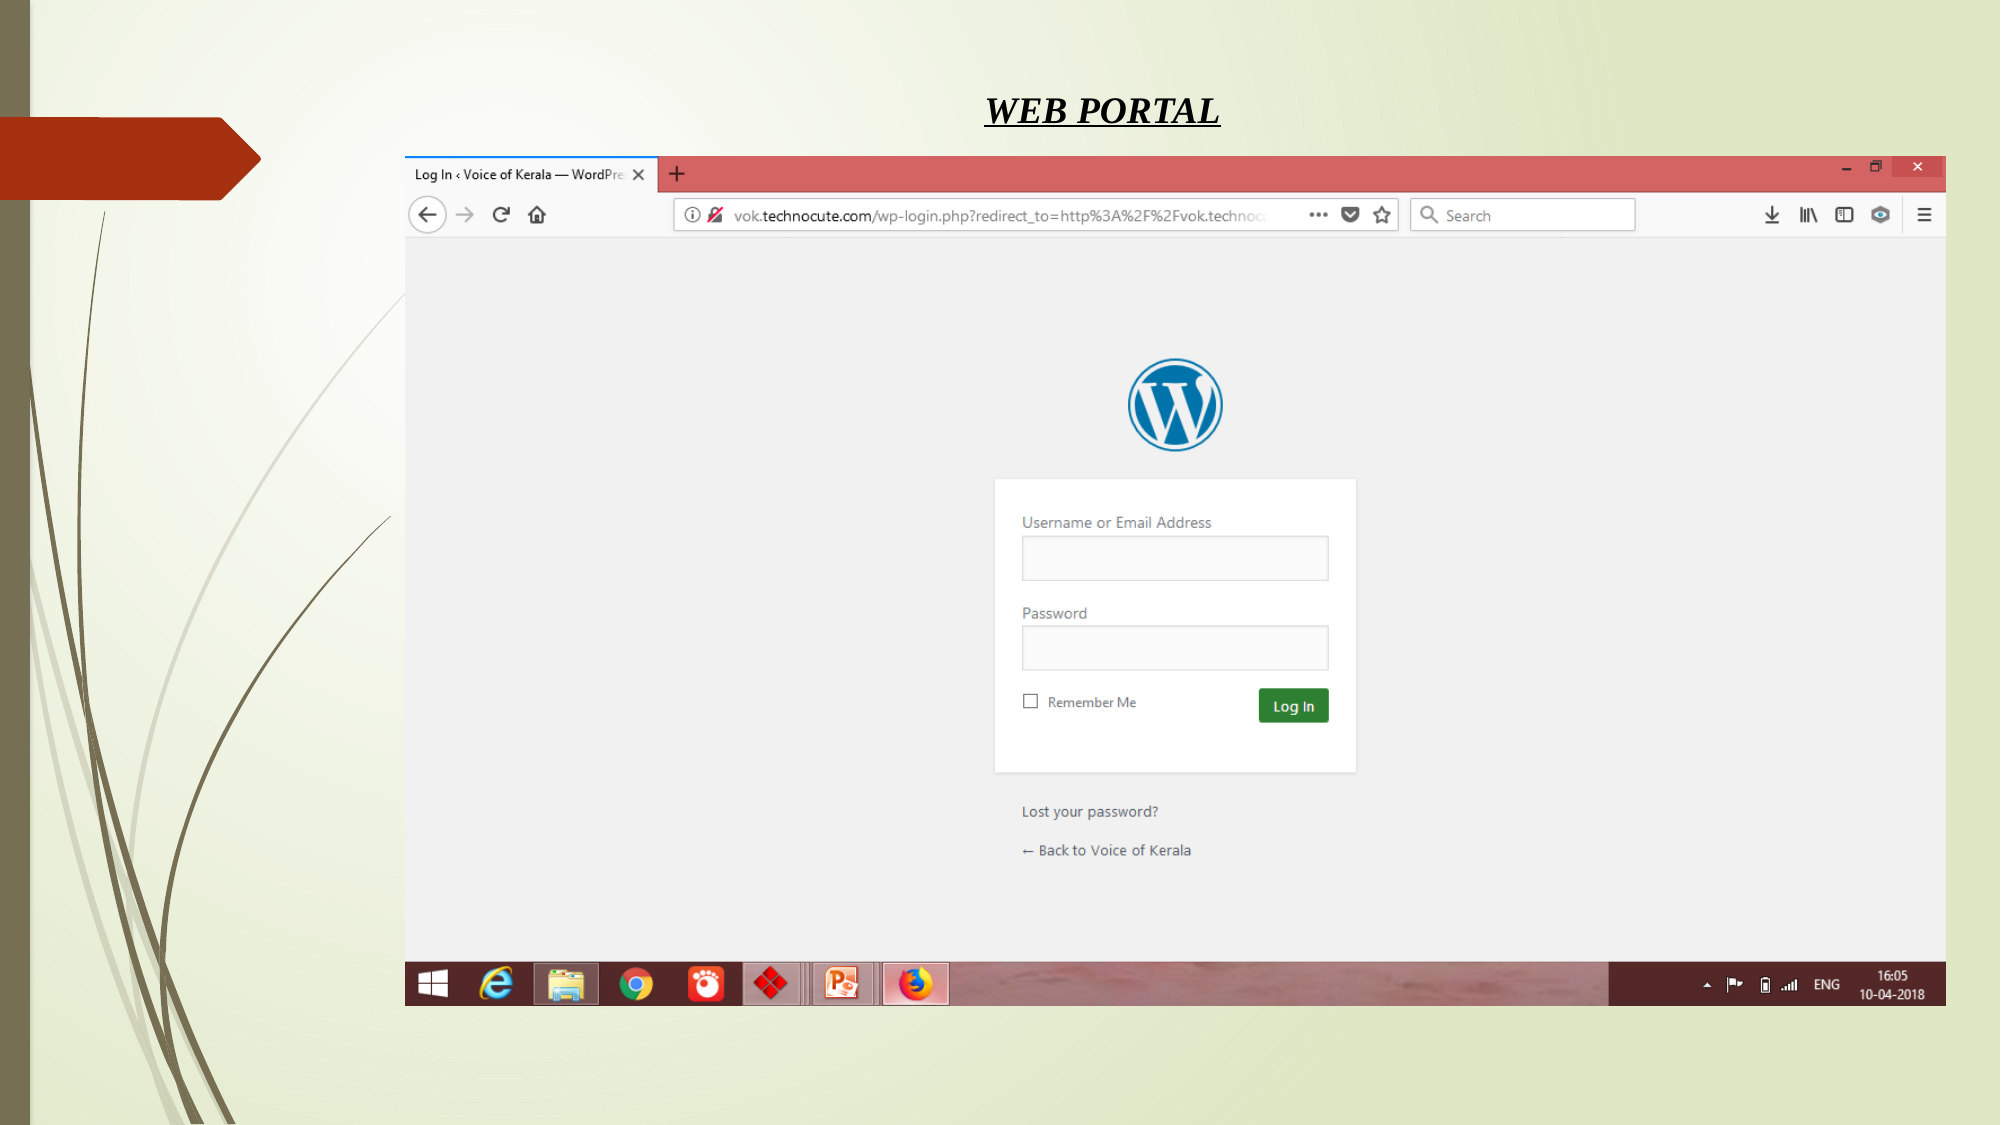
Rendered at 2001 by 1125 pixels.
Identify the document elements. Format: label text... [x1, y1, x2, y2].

text_box WEB PORTAL [969, 78, 1236, 139]
picture [404, 156, 1946, 1006]
